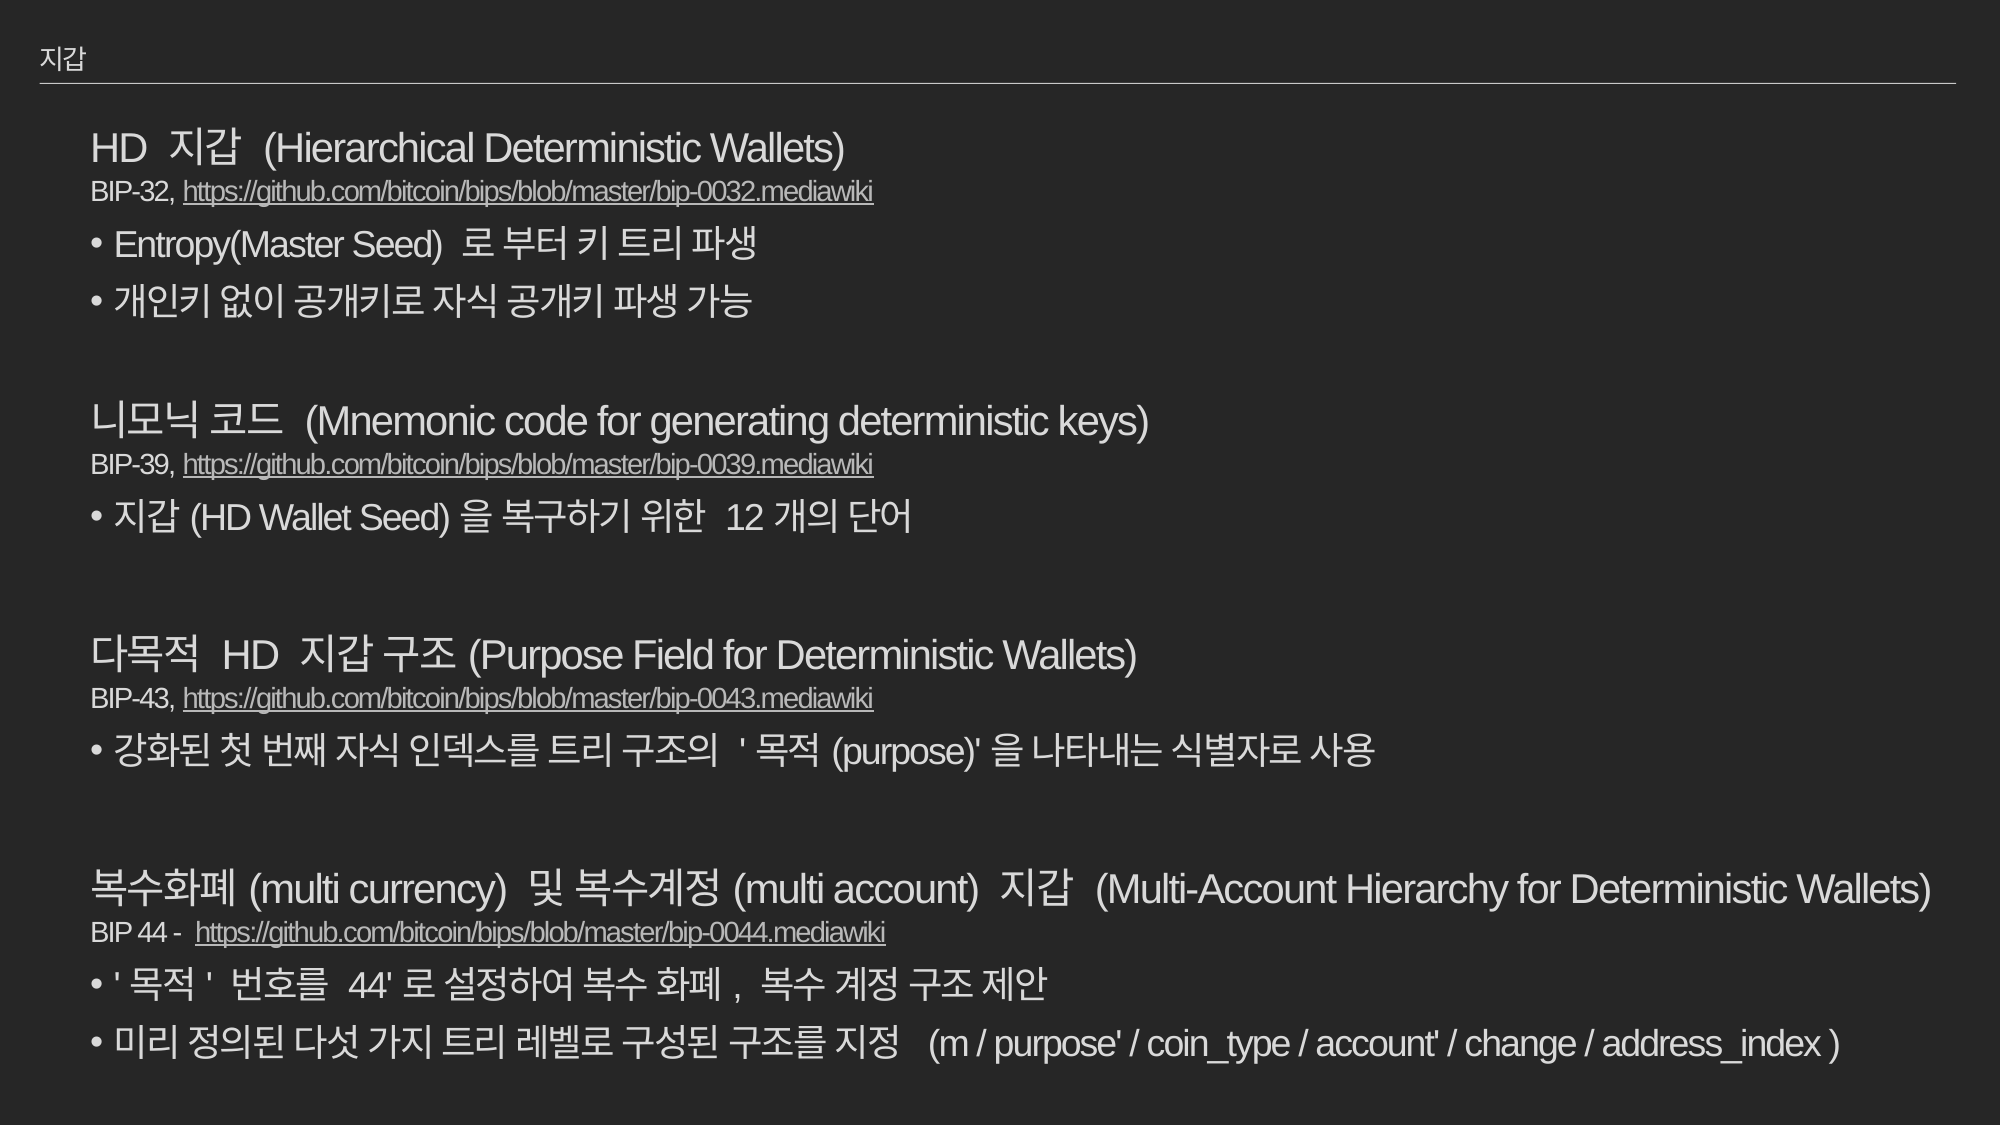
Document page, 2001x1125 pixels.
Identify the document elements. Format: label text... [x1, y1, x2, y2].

title 지갑 [39, 31, 1961, 84]
list HD 지갑 (Hierarchical Deterministic Wallets) BIP-32, https://github.com/bitcoin/bips/blob/master/bip-0032.mediawiki Entropy(Master Seed) 로 부터 키 트리 파생 개인키 없이 공개키로 자식 공개키 파생 가능 니모닉 코드 (Mnemonic code for generating deterministic keys) BIP-39, https://github.com/bitcoin/bips/blob/master/bip-0039.mediawiki 지갑(HD Wallet Seed)을 복구하기 위한 12개의 단어 다목적 HD 지갑 구조(Purpose Field for Deterministic Wallets) BIP-43, https://github.com/bitcoin/bips/blob/master/bip-0043.mediawiki 강화된 첫 번째 자식 인덱스를 트리 구조의 '목적(purpose)'을 나타내는 식별자로 사용 복수화폐(multi currency) 및 복수계정(multi account) 지갑 (Multi-Account Hierarchy for Deterministic Wallets) BIP 44 - https://github.com/bitcoin/bips/blob/master/bip-0044.mediawiki '목적' 번호를 44'로 설정하여 복수 화폐, 복수 계정 구조 제안 미리 정의된 다섯 가지 트리 레벨로 구성된 구조를 지정 (m / purpose' / coin_type / account' / change / address_index ) [39, 110, 1957, 1100]
